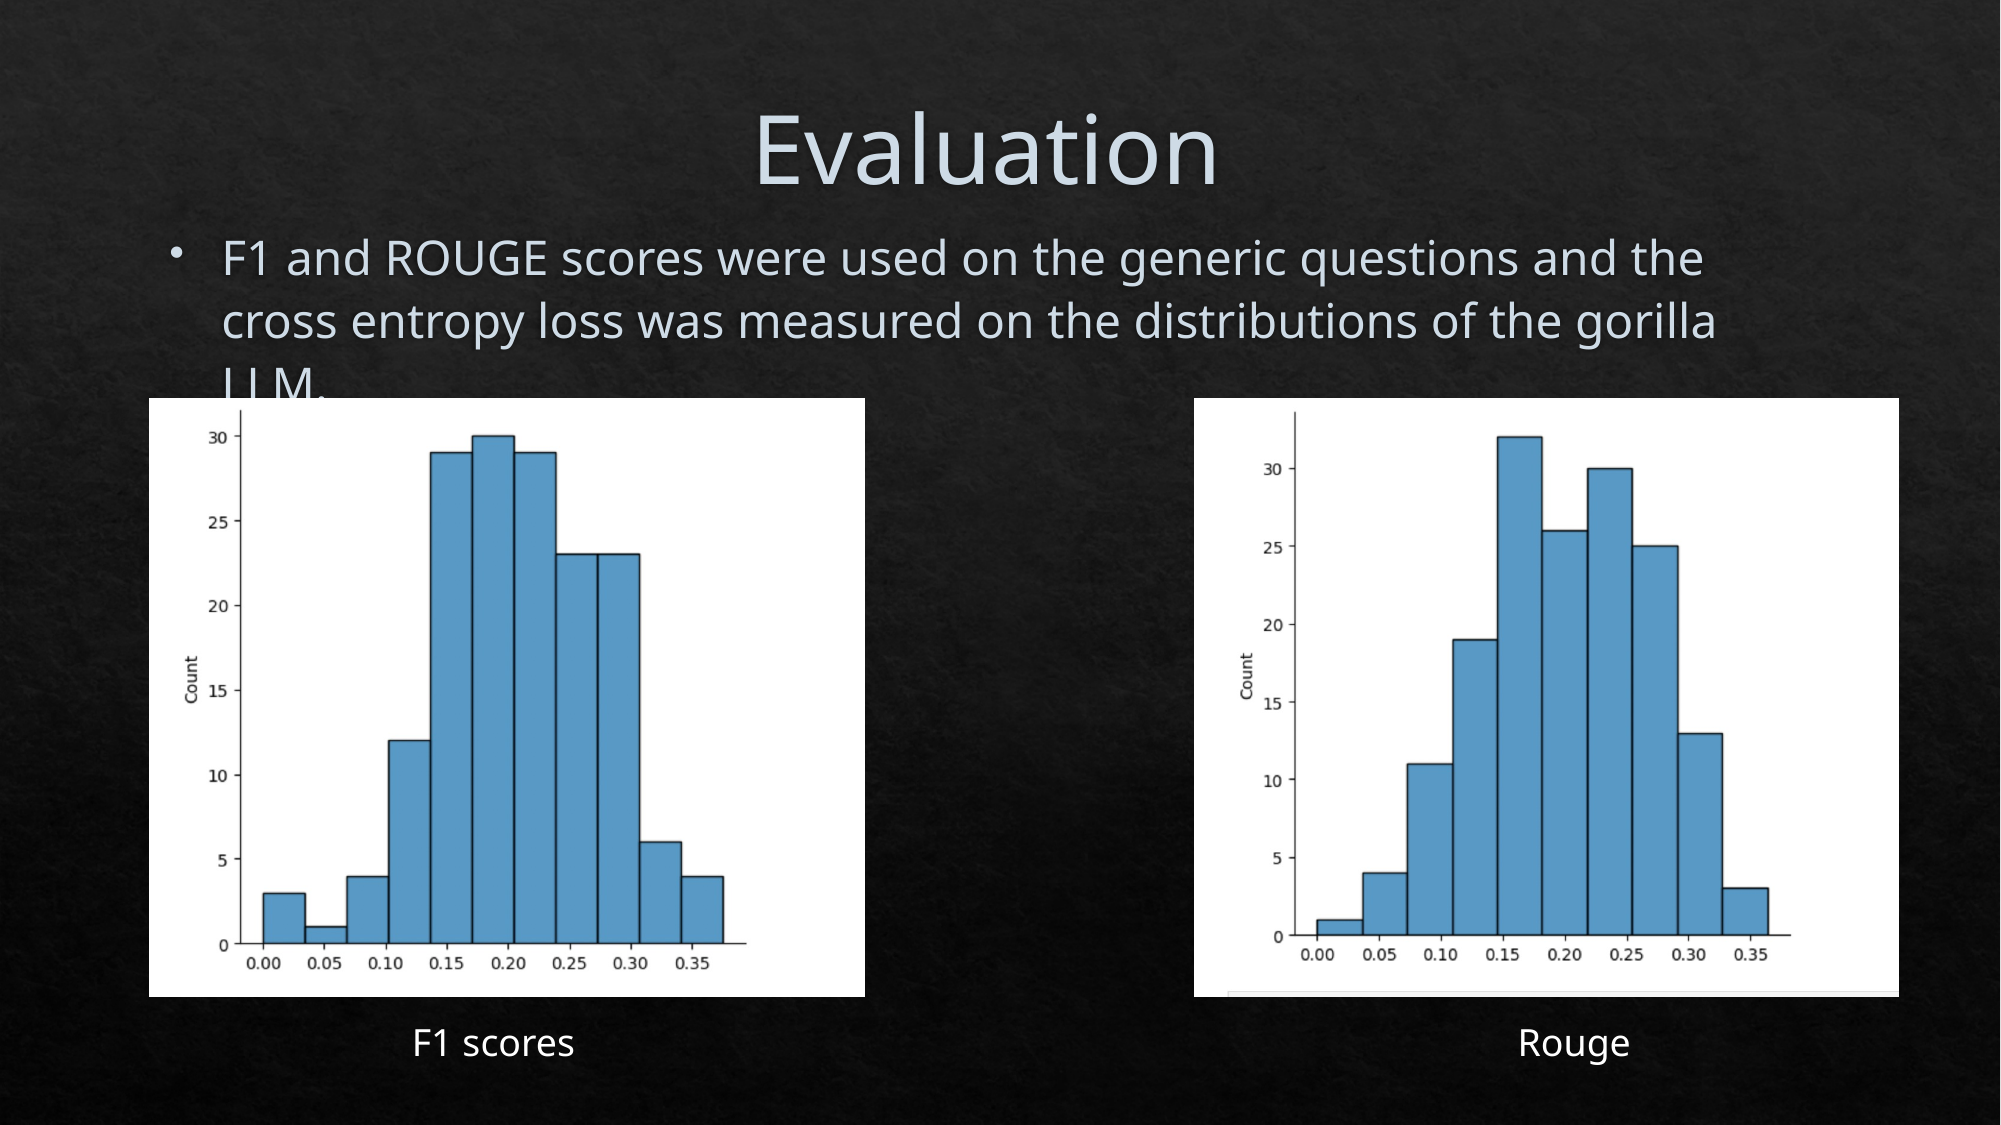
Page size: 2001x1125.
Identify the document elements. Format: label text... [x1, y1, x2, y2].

title Evaluation [149, 0, 1849, 212]
text_box F1 scores [397, 1011, 605, 1072]
picture [1193, 397, 1900, 997]
list F1 and ROUGE scores were used on the generic questions and the cross entropy loss was measured on the distributions of the gorilla LLM. [149, 214, 1849, 1089]
text_box Rouge [1502, 1011, 1653, 1072]
picture [149, 397, 866, 997]
